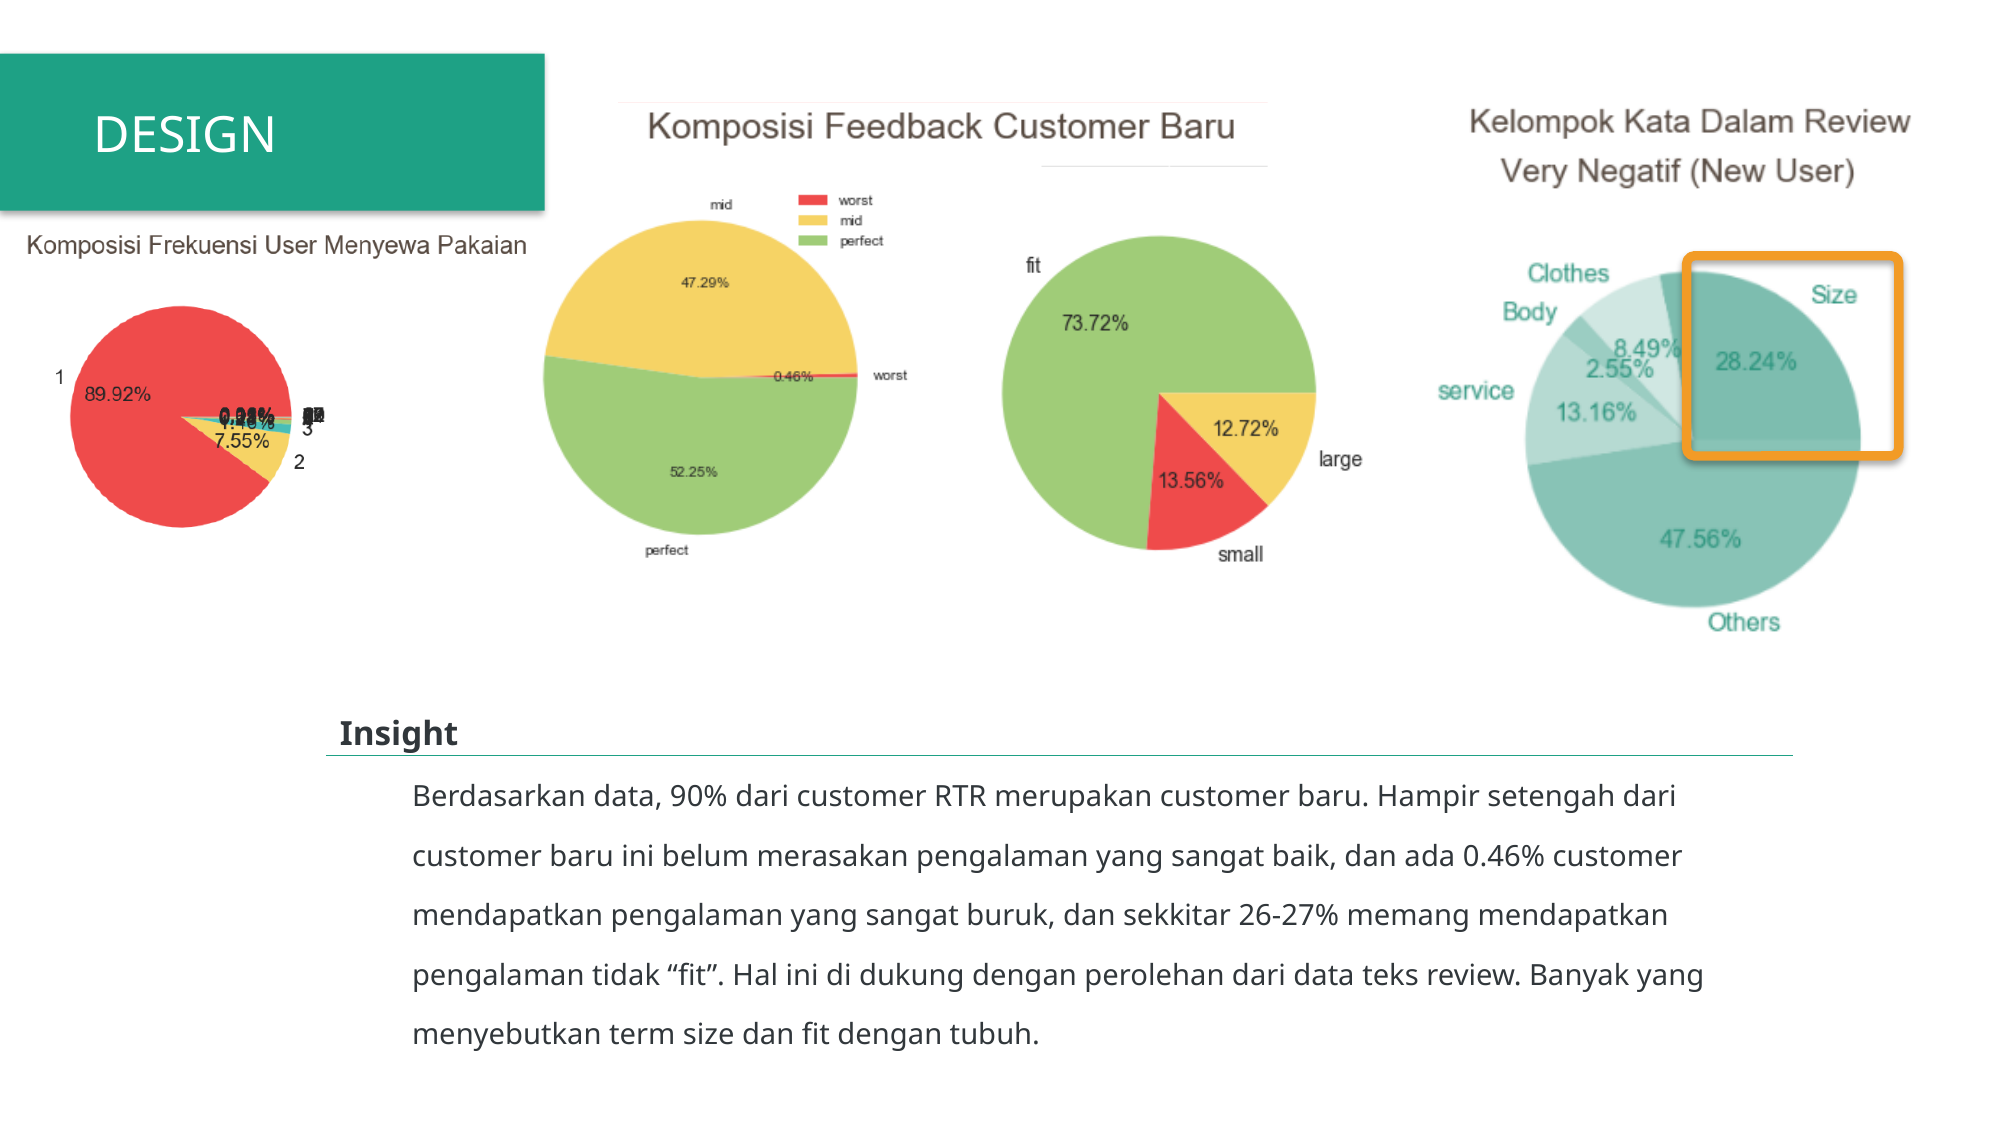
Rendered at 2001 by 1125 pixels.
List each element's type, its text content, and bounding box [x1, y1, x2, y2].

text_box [0, 53, 545, 211]
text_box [496, 102, 1379, 596]
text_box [1410, 94, 1912, 679]
table_cell Berdasarkan data, 90% dari customer RTR merupakan customer baru. Hampir setengah dari customer baru ini belum merasakan pengalaman yang sangat baik, dan ada 0.46% customer mendapatkan pengalaman yang sangat buruk, dan sekkitar 26-27% memang mendapatkan pengalaman tidak “fit”. Hal ini di dukung dengan perolehan dari data teks review. Banyak yang menyebutkan term size dan fit dengan tubuh. [326, 756, 1793, 1125]
table_header Insight [326, 688, 1793, 755]
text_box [14, 229, 545, 544]
